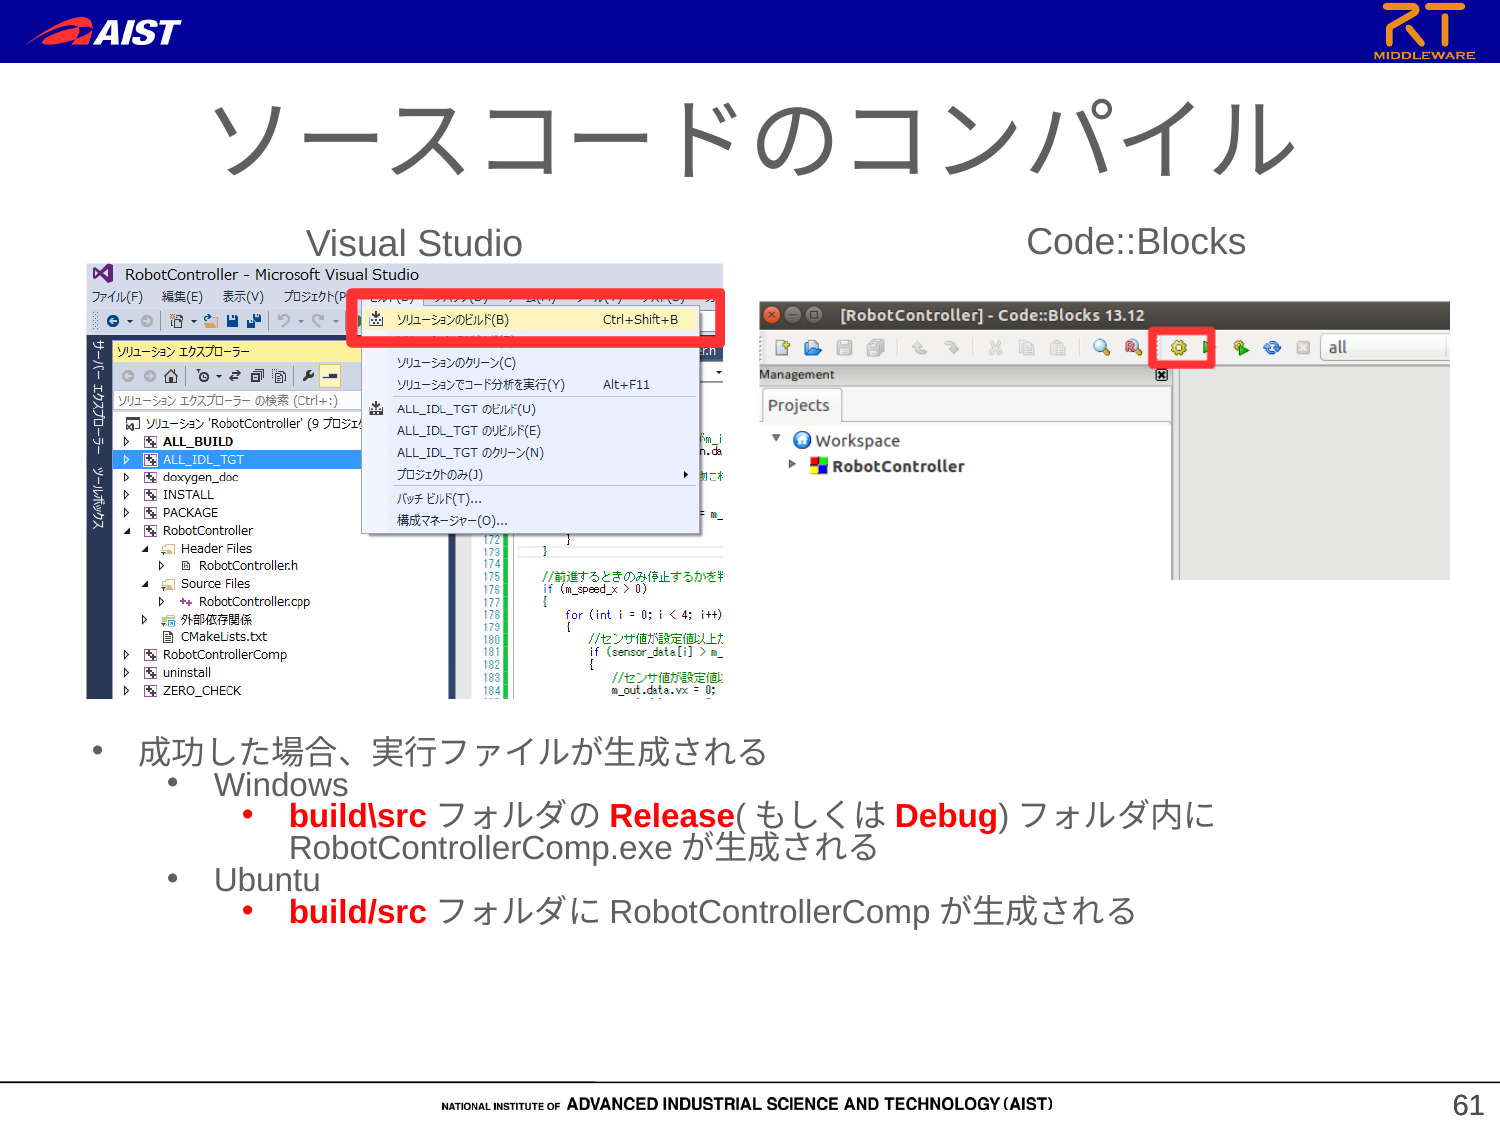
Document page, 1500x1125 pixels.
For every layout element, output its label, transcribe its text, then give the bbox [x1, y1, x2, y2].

title ソースコードのコンパイル [29, 66, 1474, 208]
picture [759, 300, 1451, 580]
text_box Visual Studio [291, 220, 605, 262]
picture [0, 0, 1500, 63]
text_box 成功した場合、実行ファイルが生成される Windows build\srcフォルダのRelease(もしくはDebug)フォルダ内にRobotControllerComp.exeが生成される Ubuntu build/srcフォルダにRobotControllerCompが生成される [2, 731, 1447, 938]
picture [86, 263, 725, 700]
text_box Code::Blocks [1011, 218, 1325, 285]
text_box 61 [1149, 1078, 1500, 1125]
picture [442, 1097, 1052, 1110]
